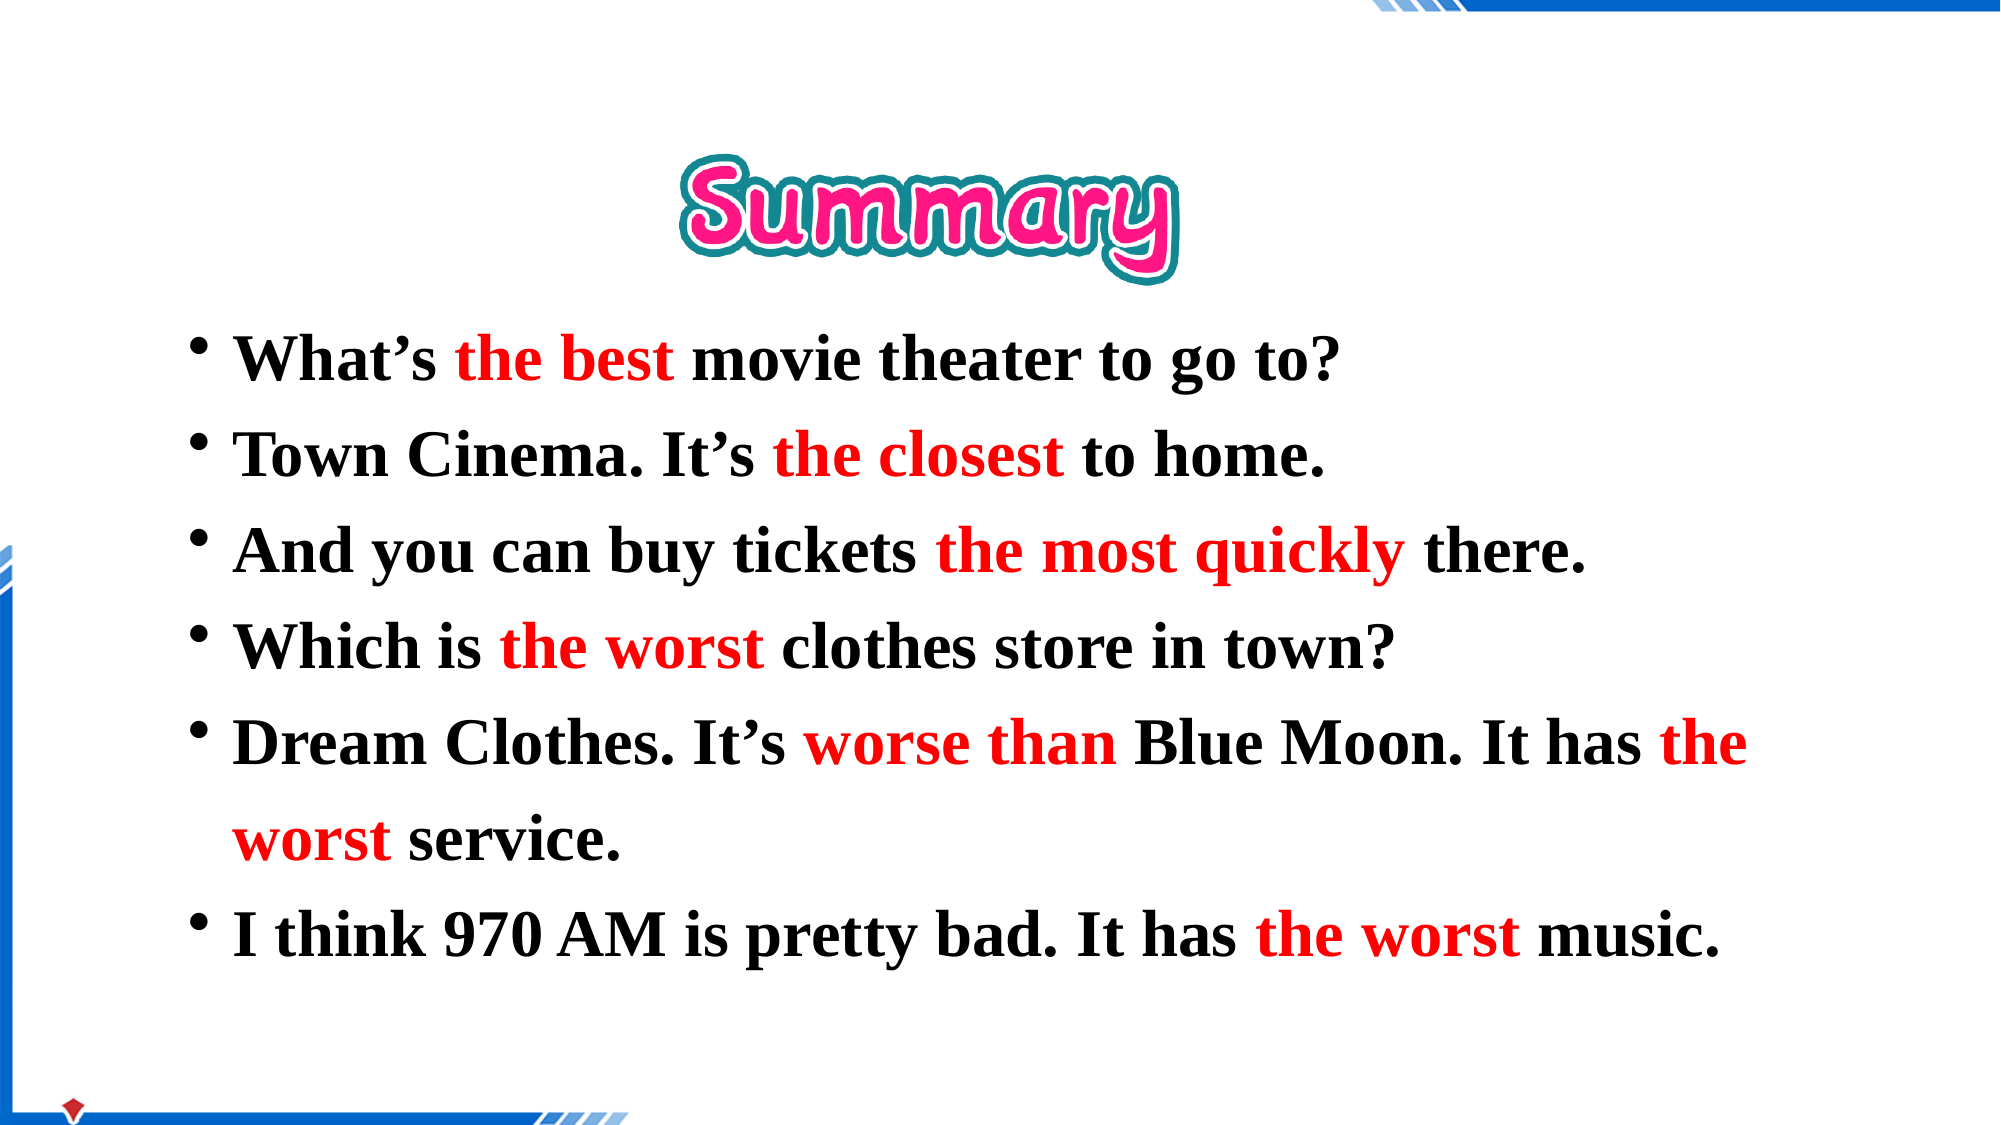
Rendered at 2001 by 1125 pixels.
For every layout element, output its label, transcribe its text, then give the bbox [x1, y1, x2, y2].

text_box What’s the best movie theater to go to? Town Cinema. It’s the closest to home. And you can buy tickets the most quickly there. Which is the worst clothes store in town? Dream Clothes. It’s worse than Blue Moon. It has the worst service. I think 970 AM is pretty bad. It has the worst music. [173, 290, 1875, 977]
picture [0, 0, 2001, 1125]
